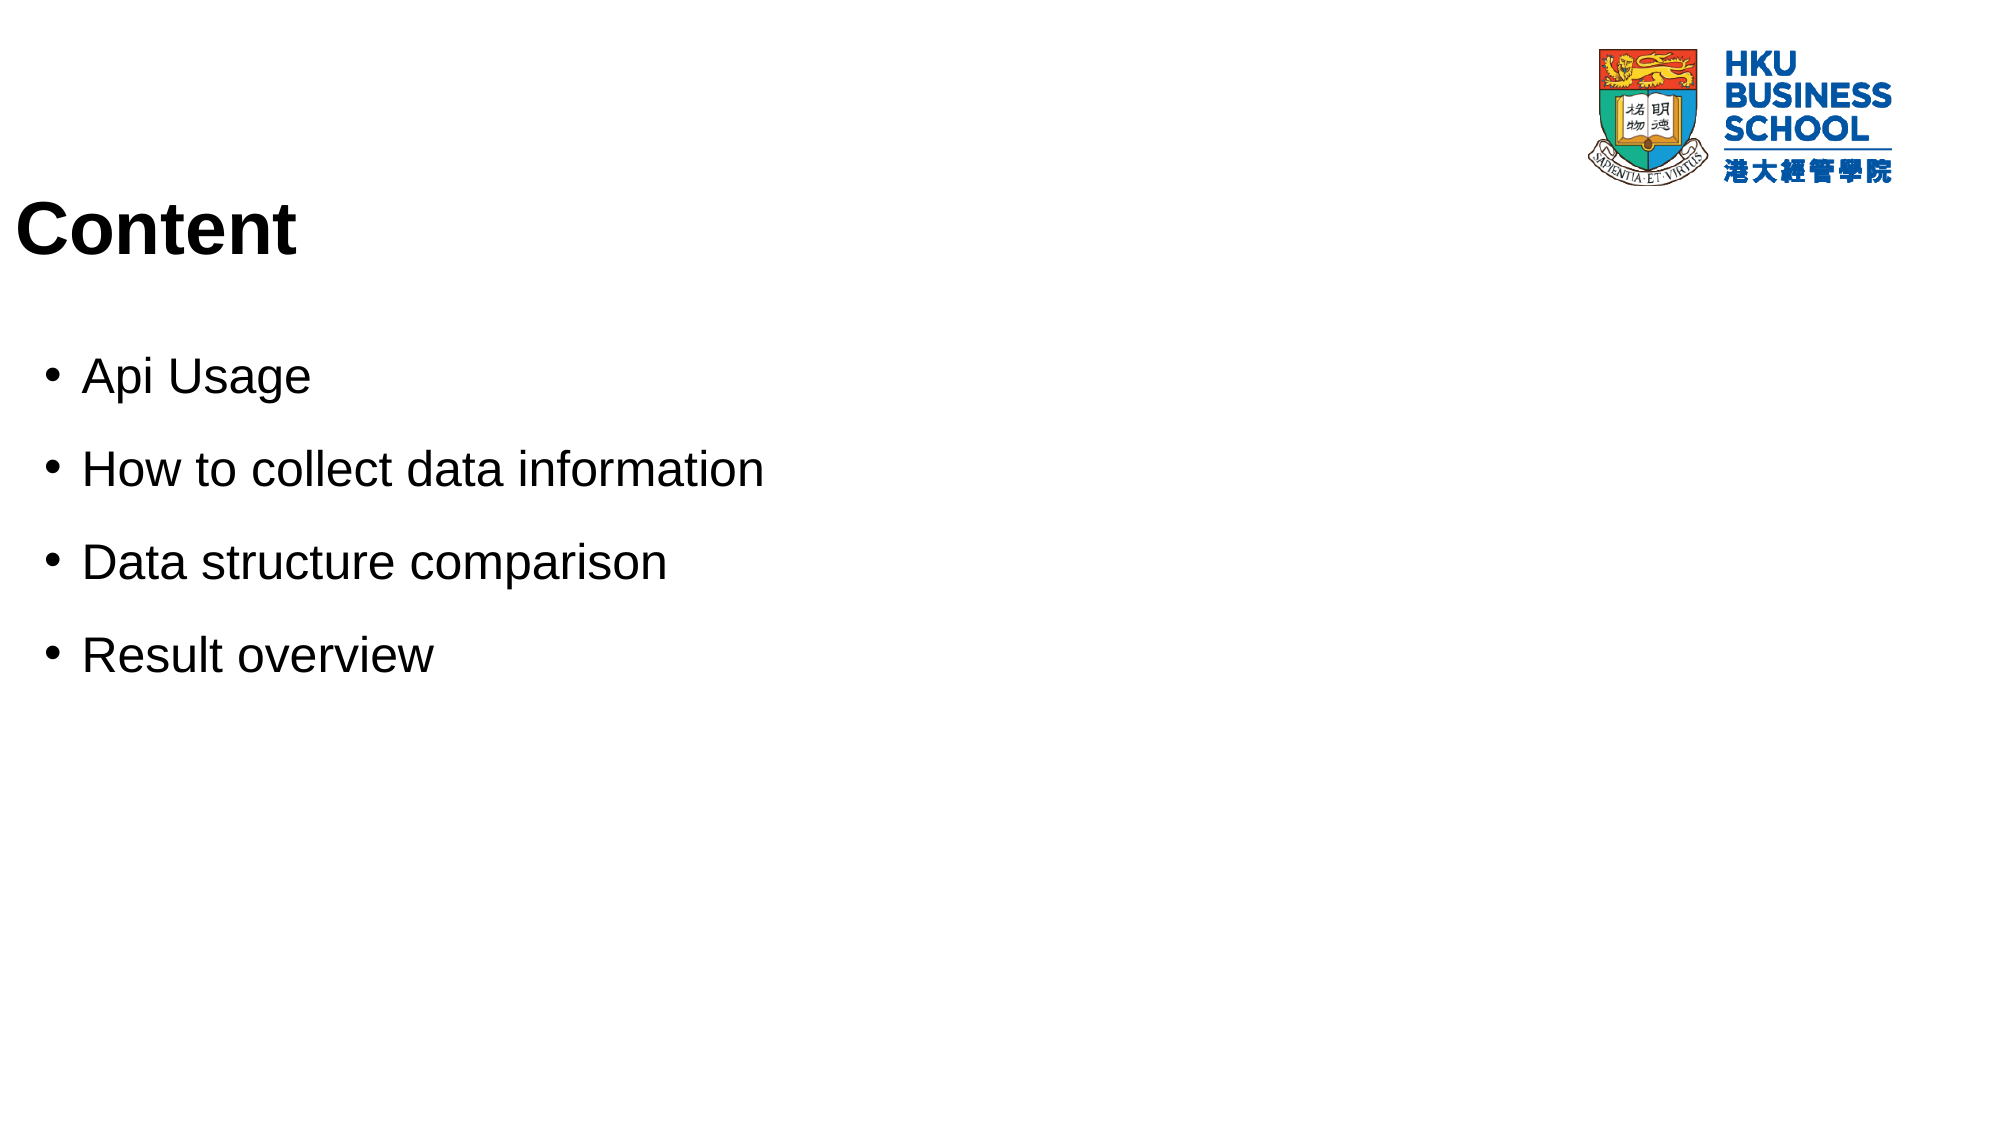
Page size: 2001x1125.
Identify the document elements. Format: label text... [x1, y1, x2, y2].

picture [1588, 49, 1892, 186]
list Api Usage How to collect data information Data structure comparison Result overview [29, 324, 1553, 1039]
title Content [0, 59, 1725, 278]
